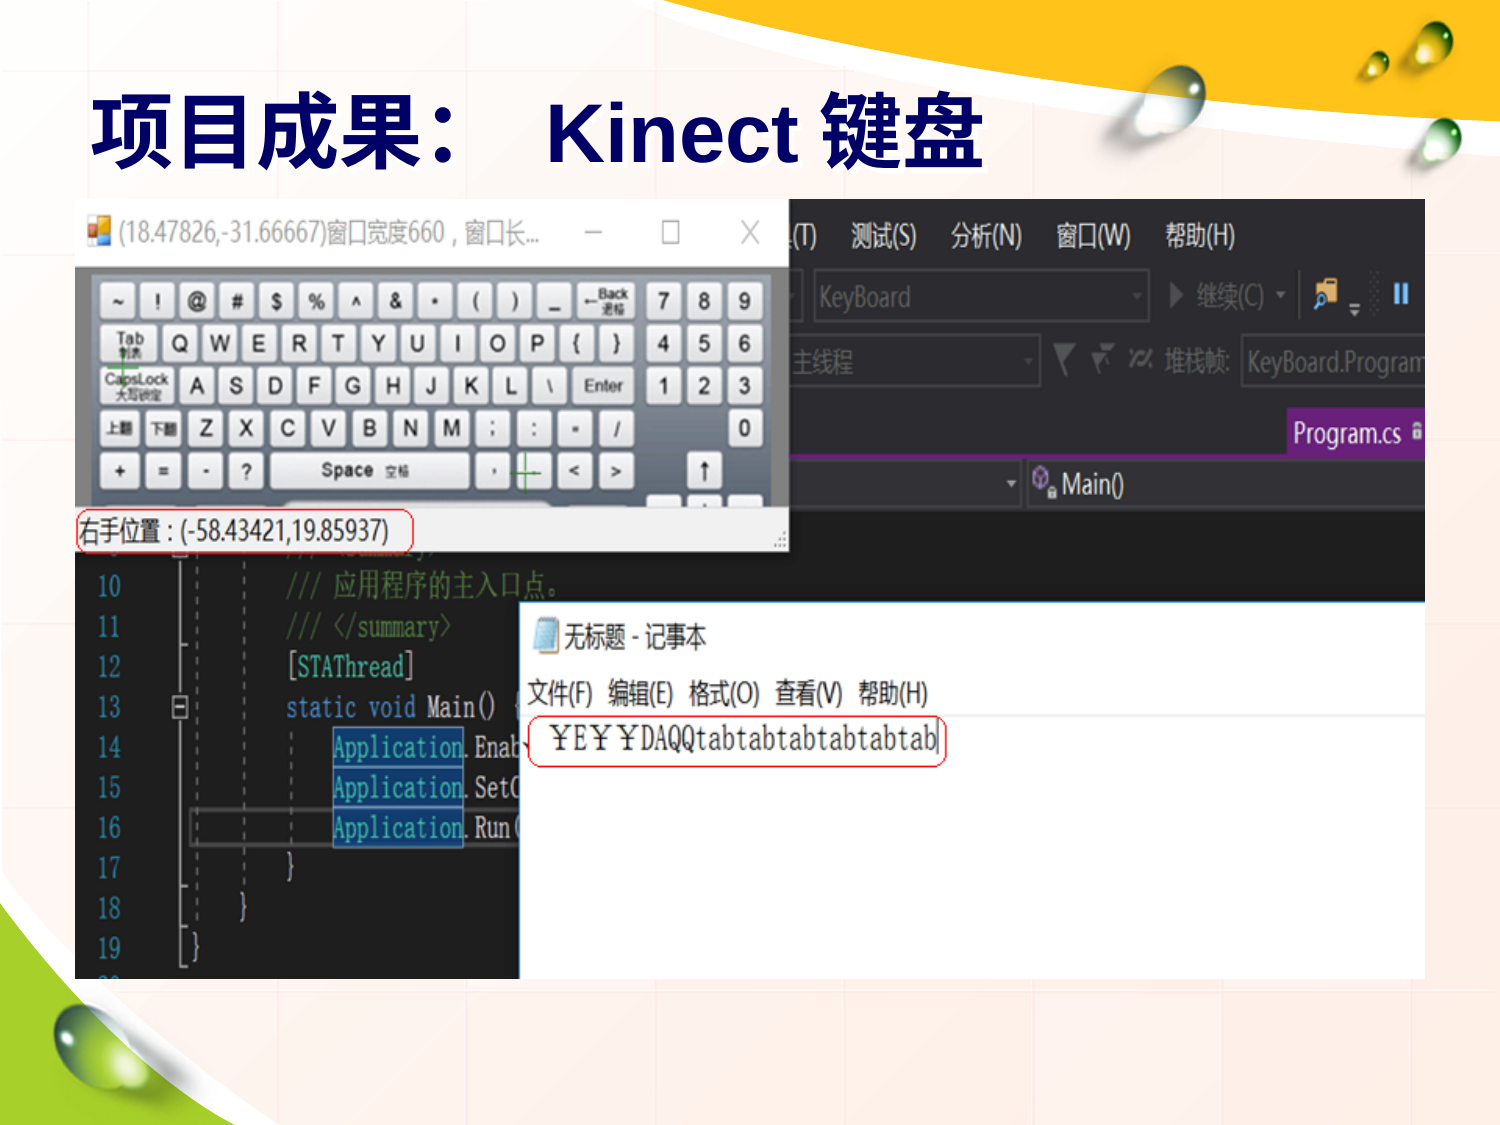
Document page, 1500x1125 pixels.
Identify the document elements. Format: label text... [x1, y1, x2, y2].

title 项目成果： Kinect键盘 [75, 53, 1425, 199]
picture [0, 0, 1500, 1125]
